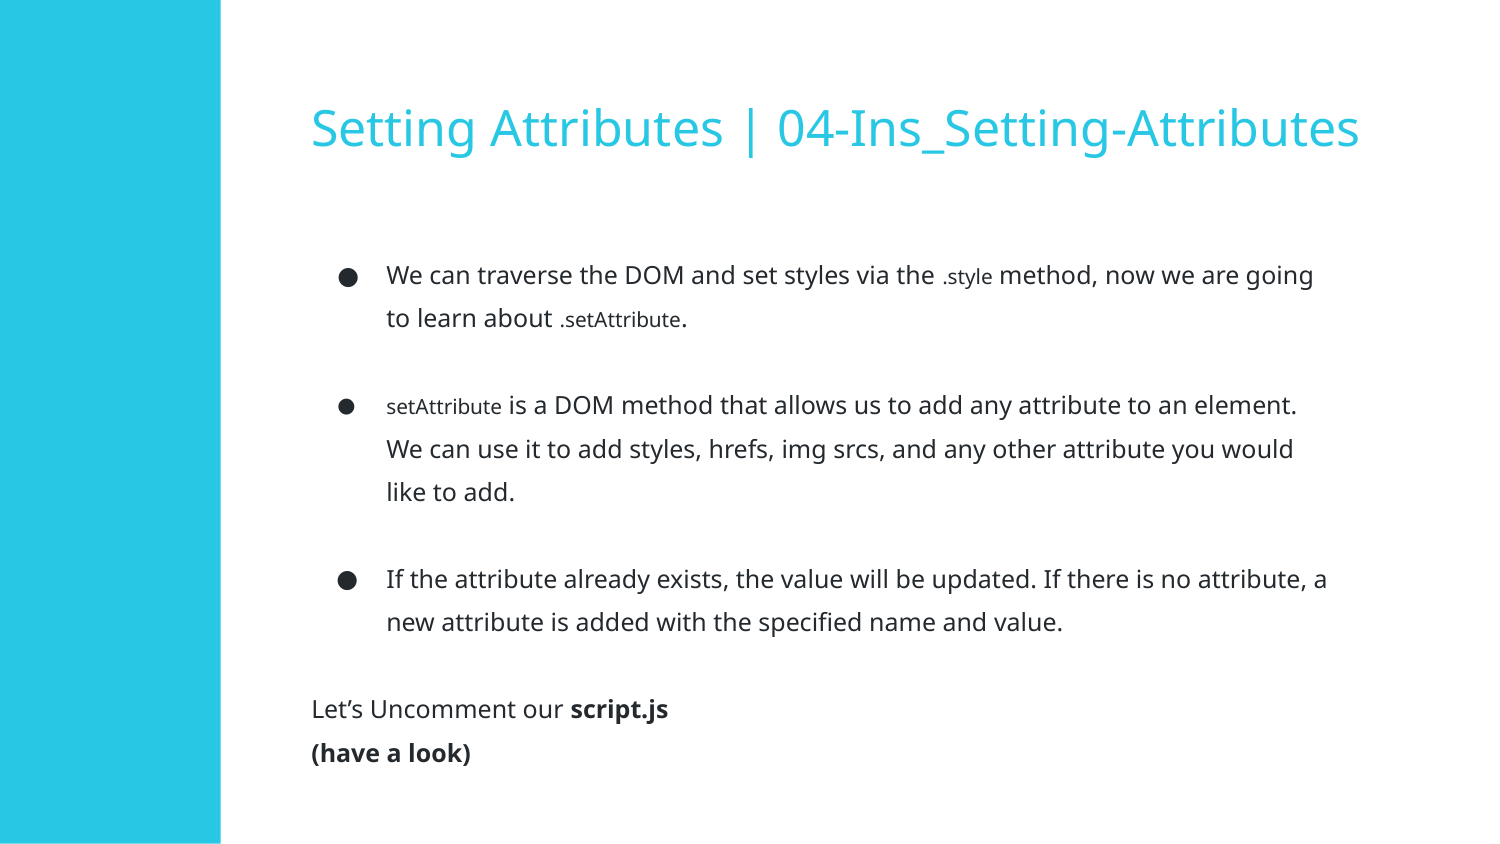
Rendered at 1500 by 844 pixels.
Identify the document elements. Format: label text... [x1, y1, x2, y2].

list We can traverse the DOM and set styles via the .style method, now we are going to learn about .setAttribute. setAttribute is a DOM method that allows us to add any attribute to an element. We can use it to add styles, hrefs, img srcs, and any other attribute you would like to add. If the attribute already exists, the value will be updated. If there is no attribute, a new attribute is added with the specified name and value. Let’s Uncomment our script.js (have a look) [296, 231, 1382, 739]
title Setting Attributes | 04-Ins_Setting-Attributes [296, 61, 1500, 191]
